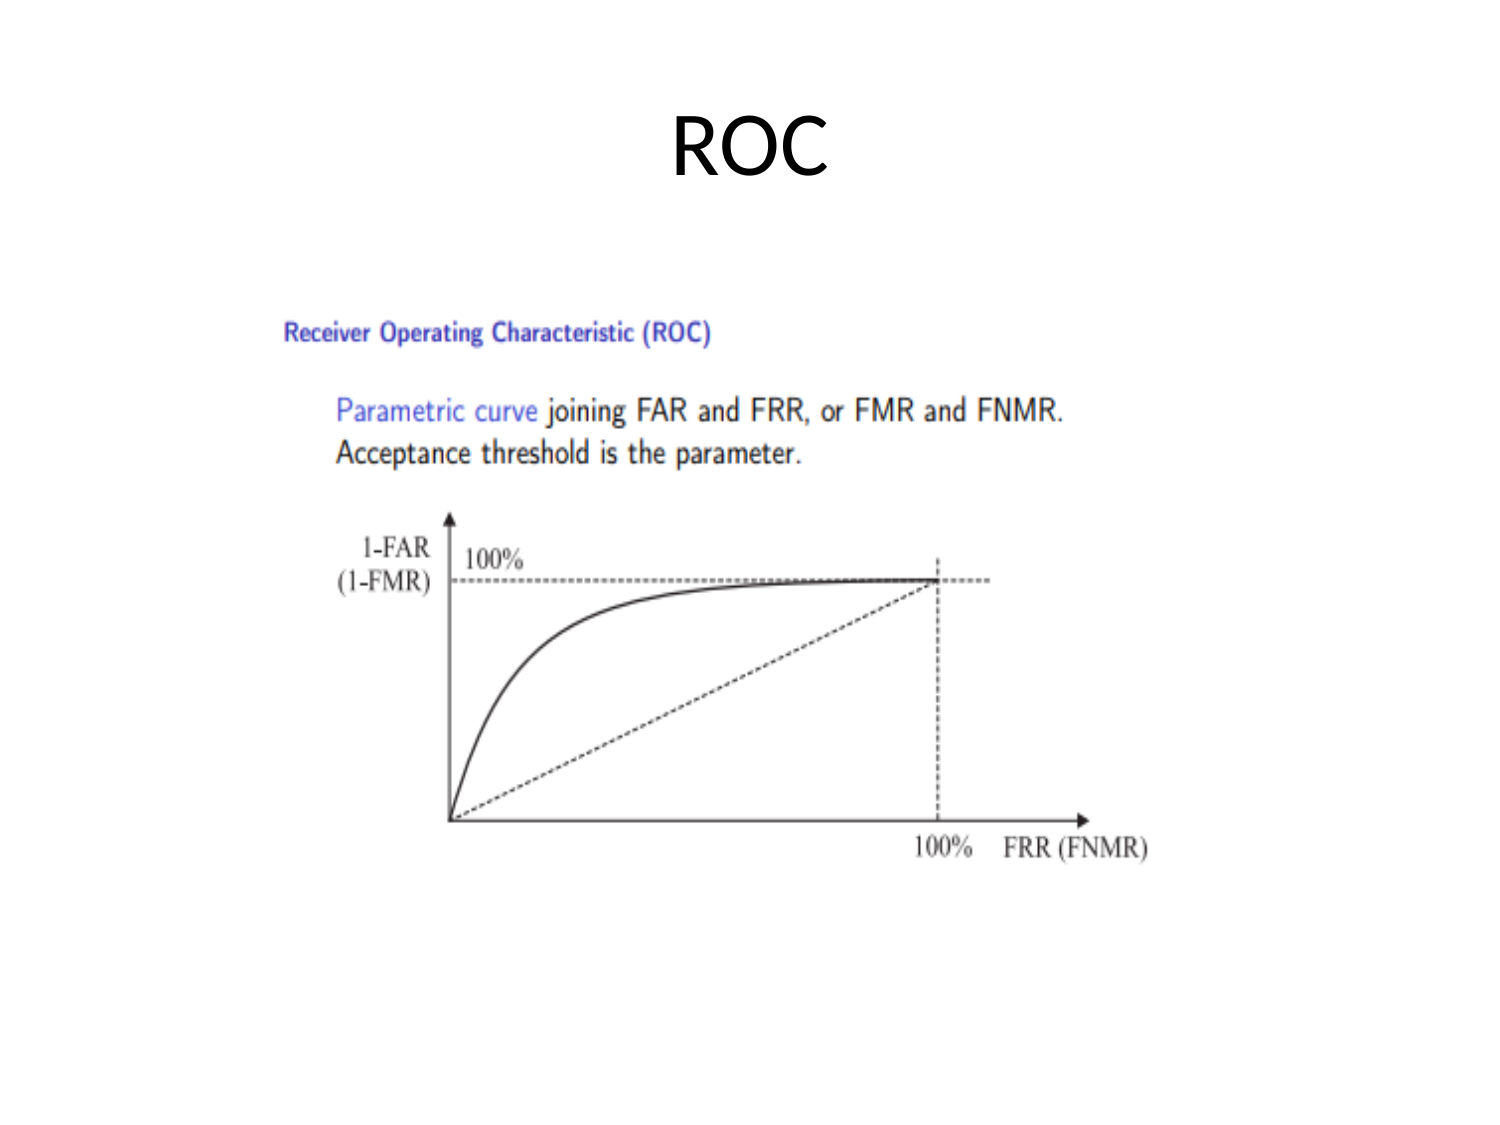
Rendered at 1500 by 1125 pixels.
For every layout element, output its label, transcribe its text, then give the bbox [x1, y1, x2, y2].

title ROC [75, 45, 1425, 233]
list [277, 314, 1200, 906]
